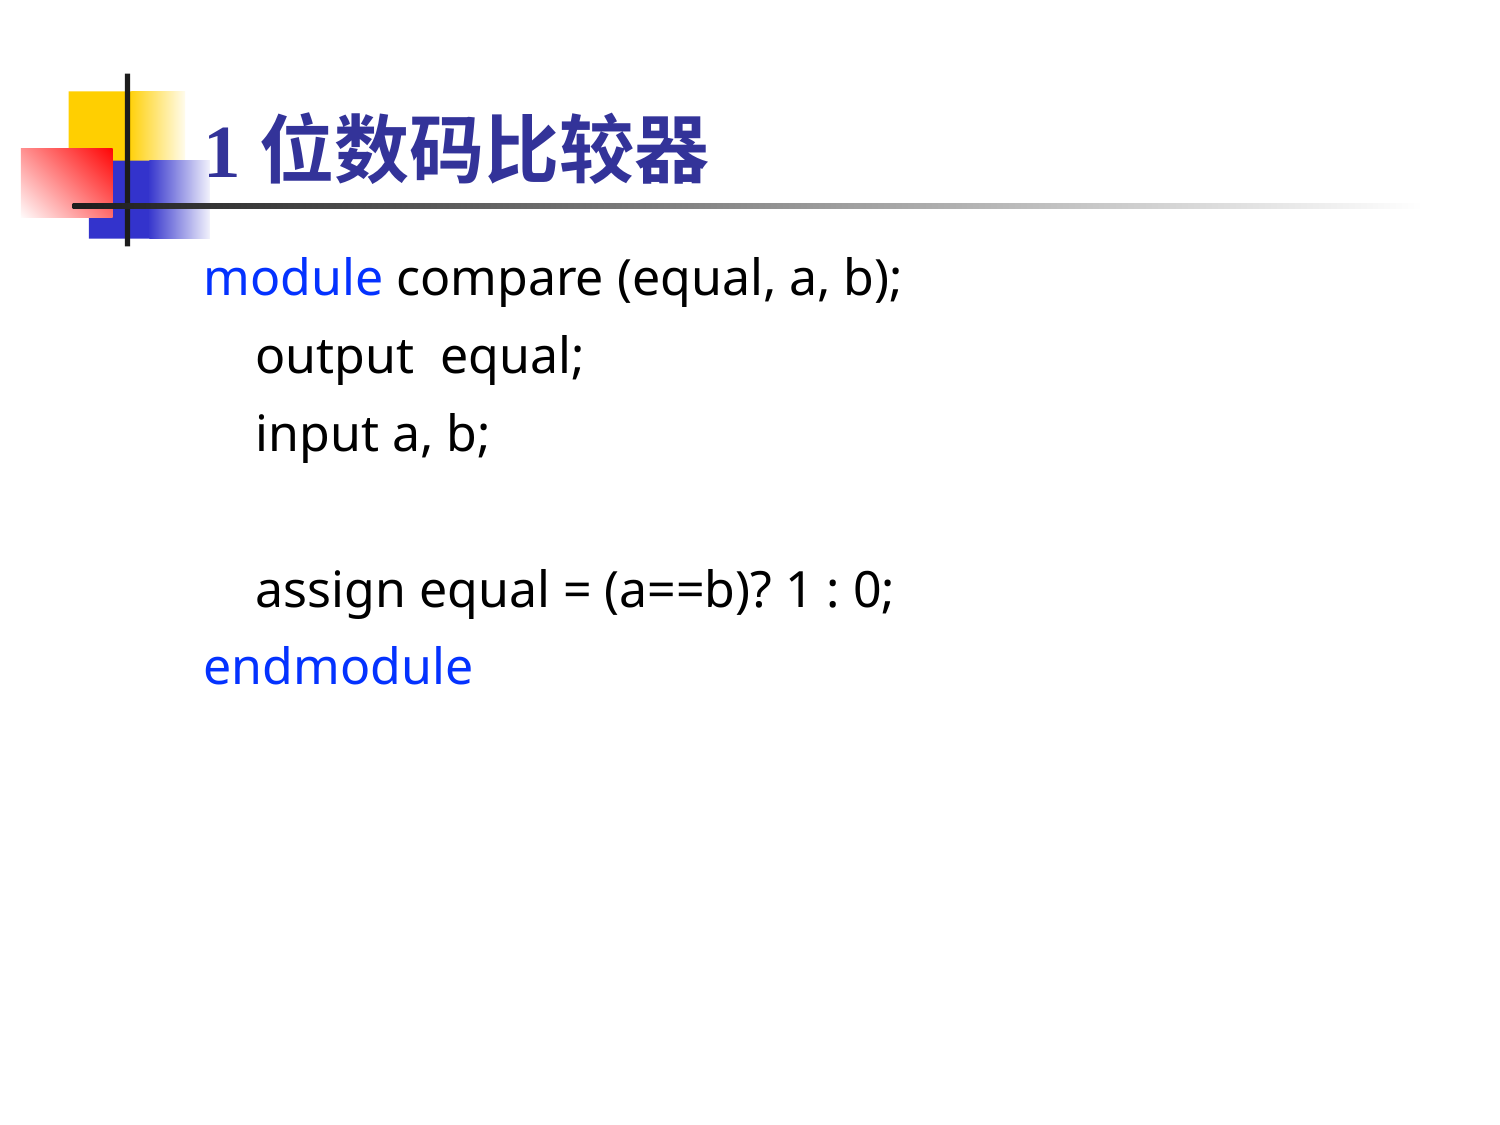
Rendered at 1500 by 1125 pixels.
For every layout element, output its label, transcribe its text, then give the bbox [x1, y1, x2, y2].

text_box module compare (equal, a, b); output equal; input a, b; assign equal = (a==b)? 1 : 0; endmodule [188, 219, 1353, 703]
title 1位数码比较器 [188, 12, 1468, 200]
